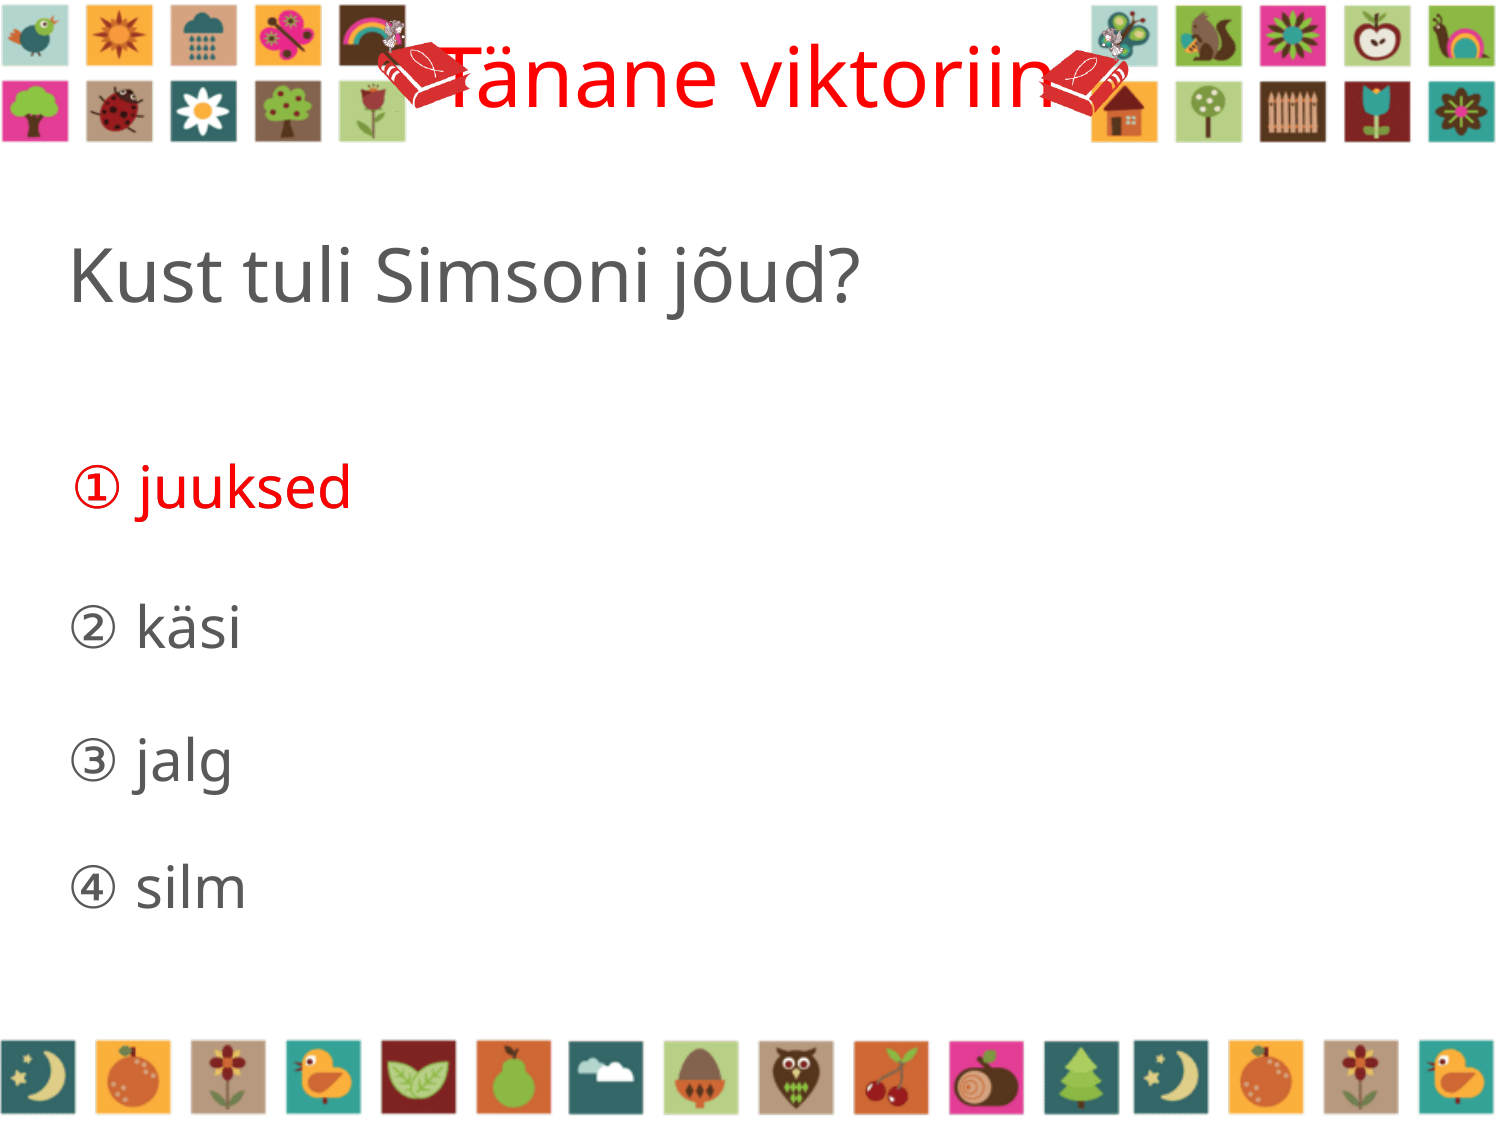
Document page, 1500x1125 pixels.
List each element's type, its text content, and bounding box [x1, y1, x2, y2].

text_box Tänane viktoriin [425, 16, 1078, 131]
picture [1007, 3, 1500, 150]
text_box Kust tuli Simsoni jõud? [53, 219, 1436, 325]
picture [0, 3, 503, 150]
text_box ③ jalg [53, 716, 1483, 801]
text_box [0, 1028, 1500, 1118]
text_box ① juuksed [56, 442, 1486, 528]
text_box ② käsi [53, 582, 1436, 668]
text_box ④ silm [53, 842, 1483, 928]
